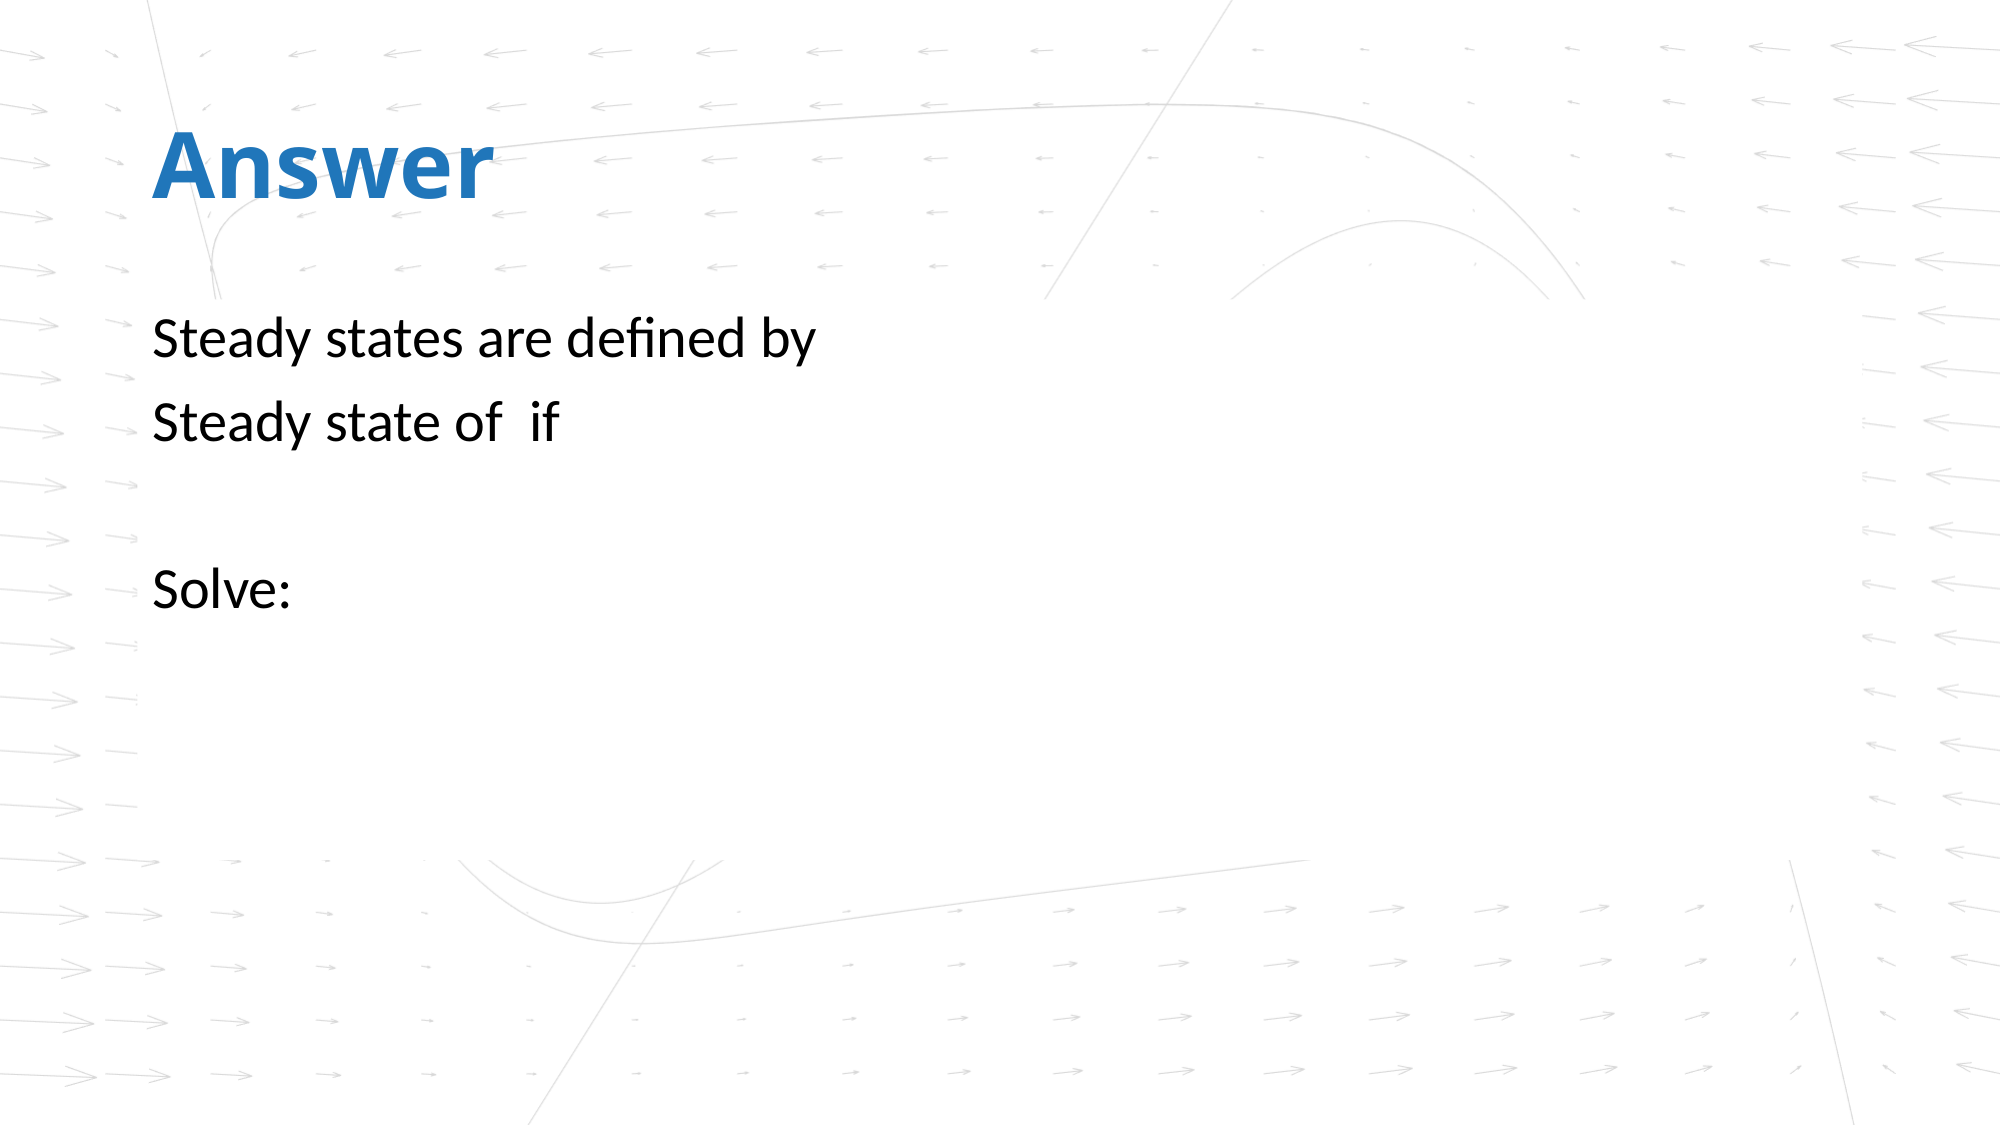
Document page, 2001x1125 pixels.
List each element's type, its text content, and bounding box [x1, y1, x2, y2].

title Answer [137, 59, 1863, 278]
